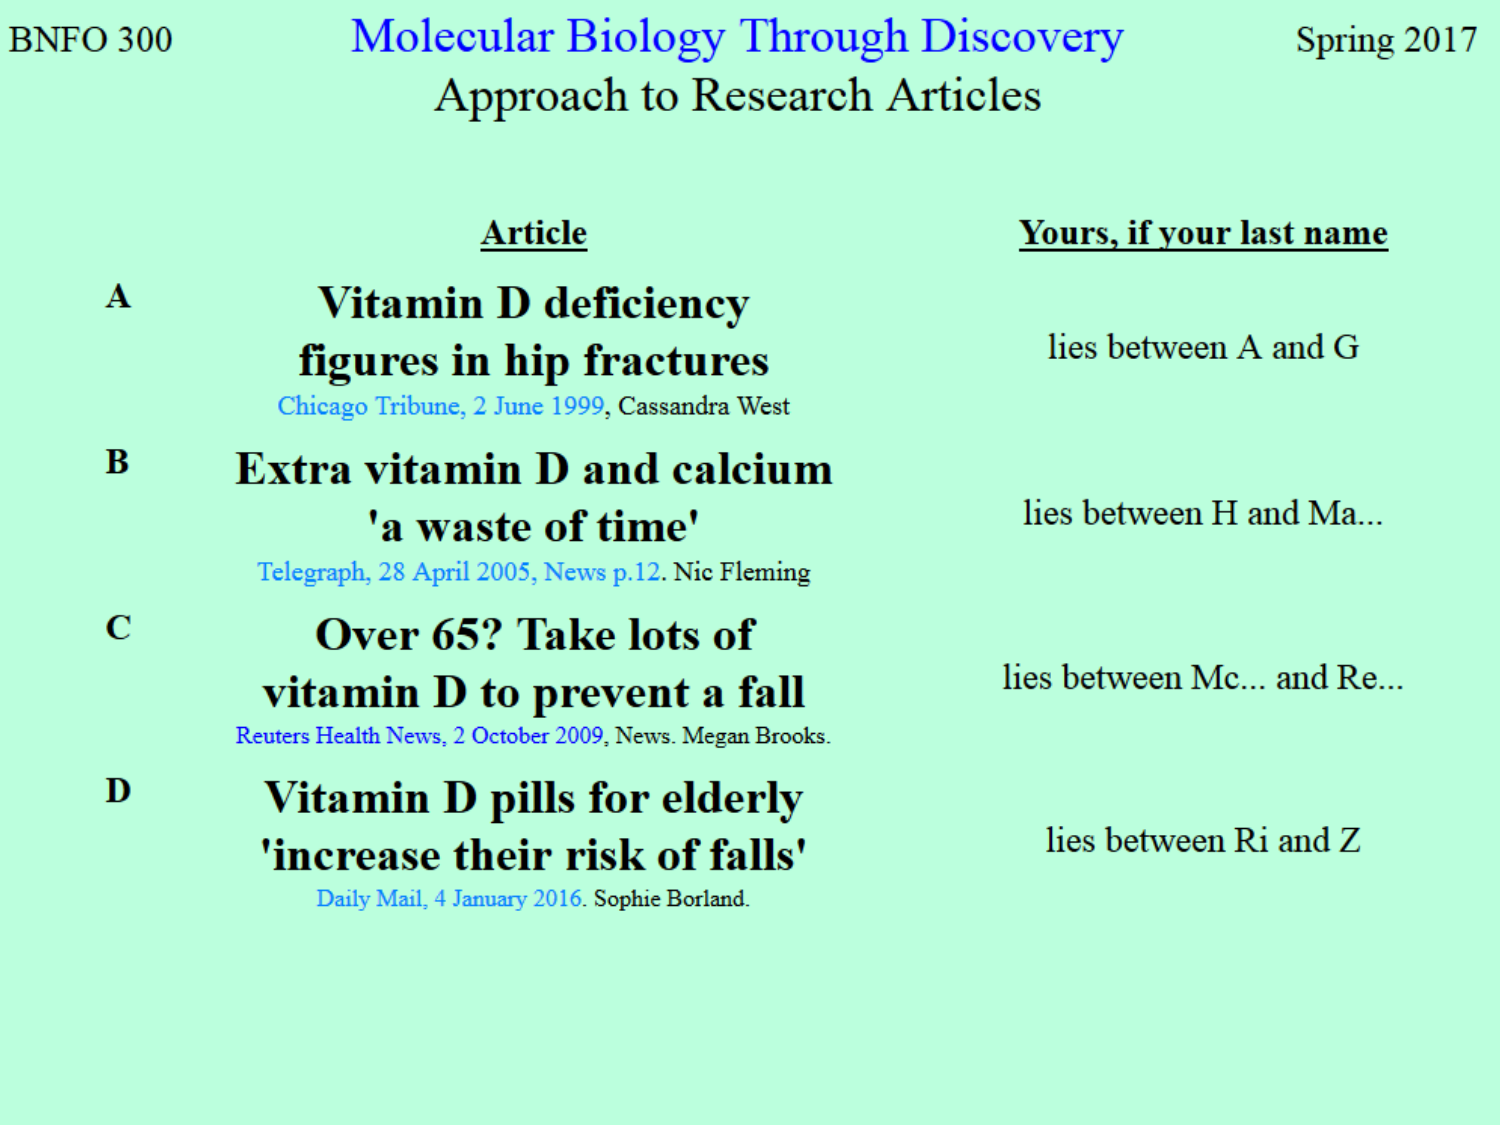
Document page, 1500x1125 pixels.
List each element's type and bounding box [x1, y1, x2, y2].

picture [4, 180, 1490, 918]
picture [0, 0, 1498, 154]
